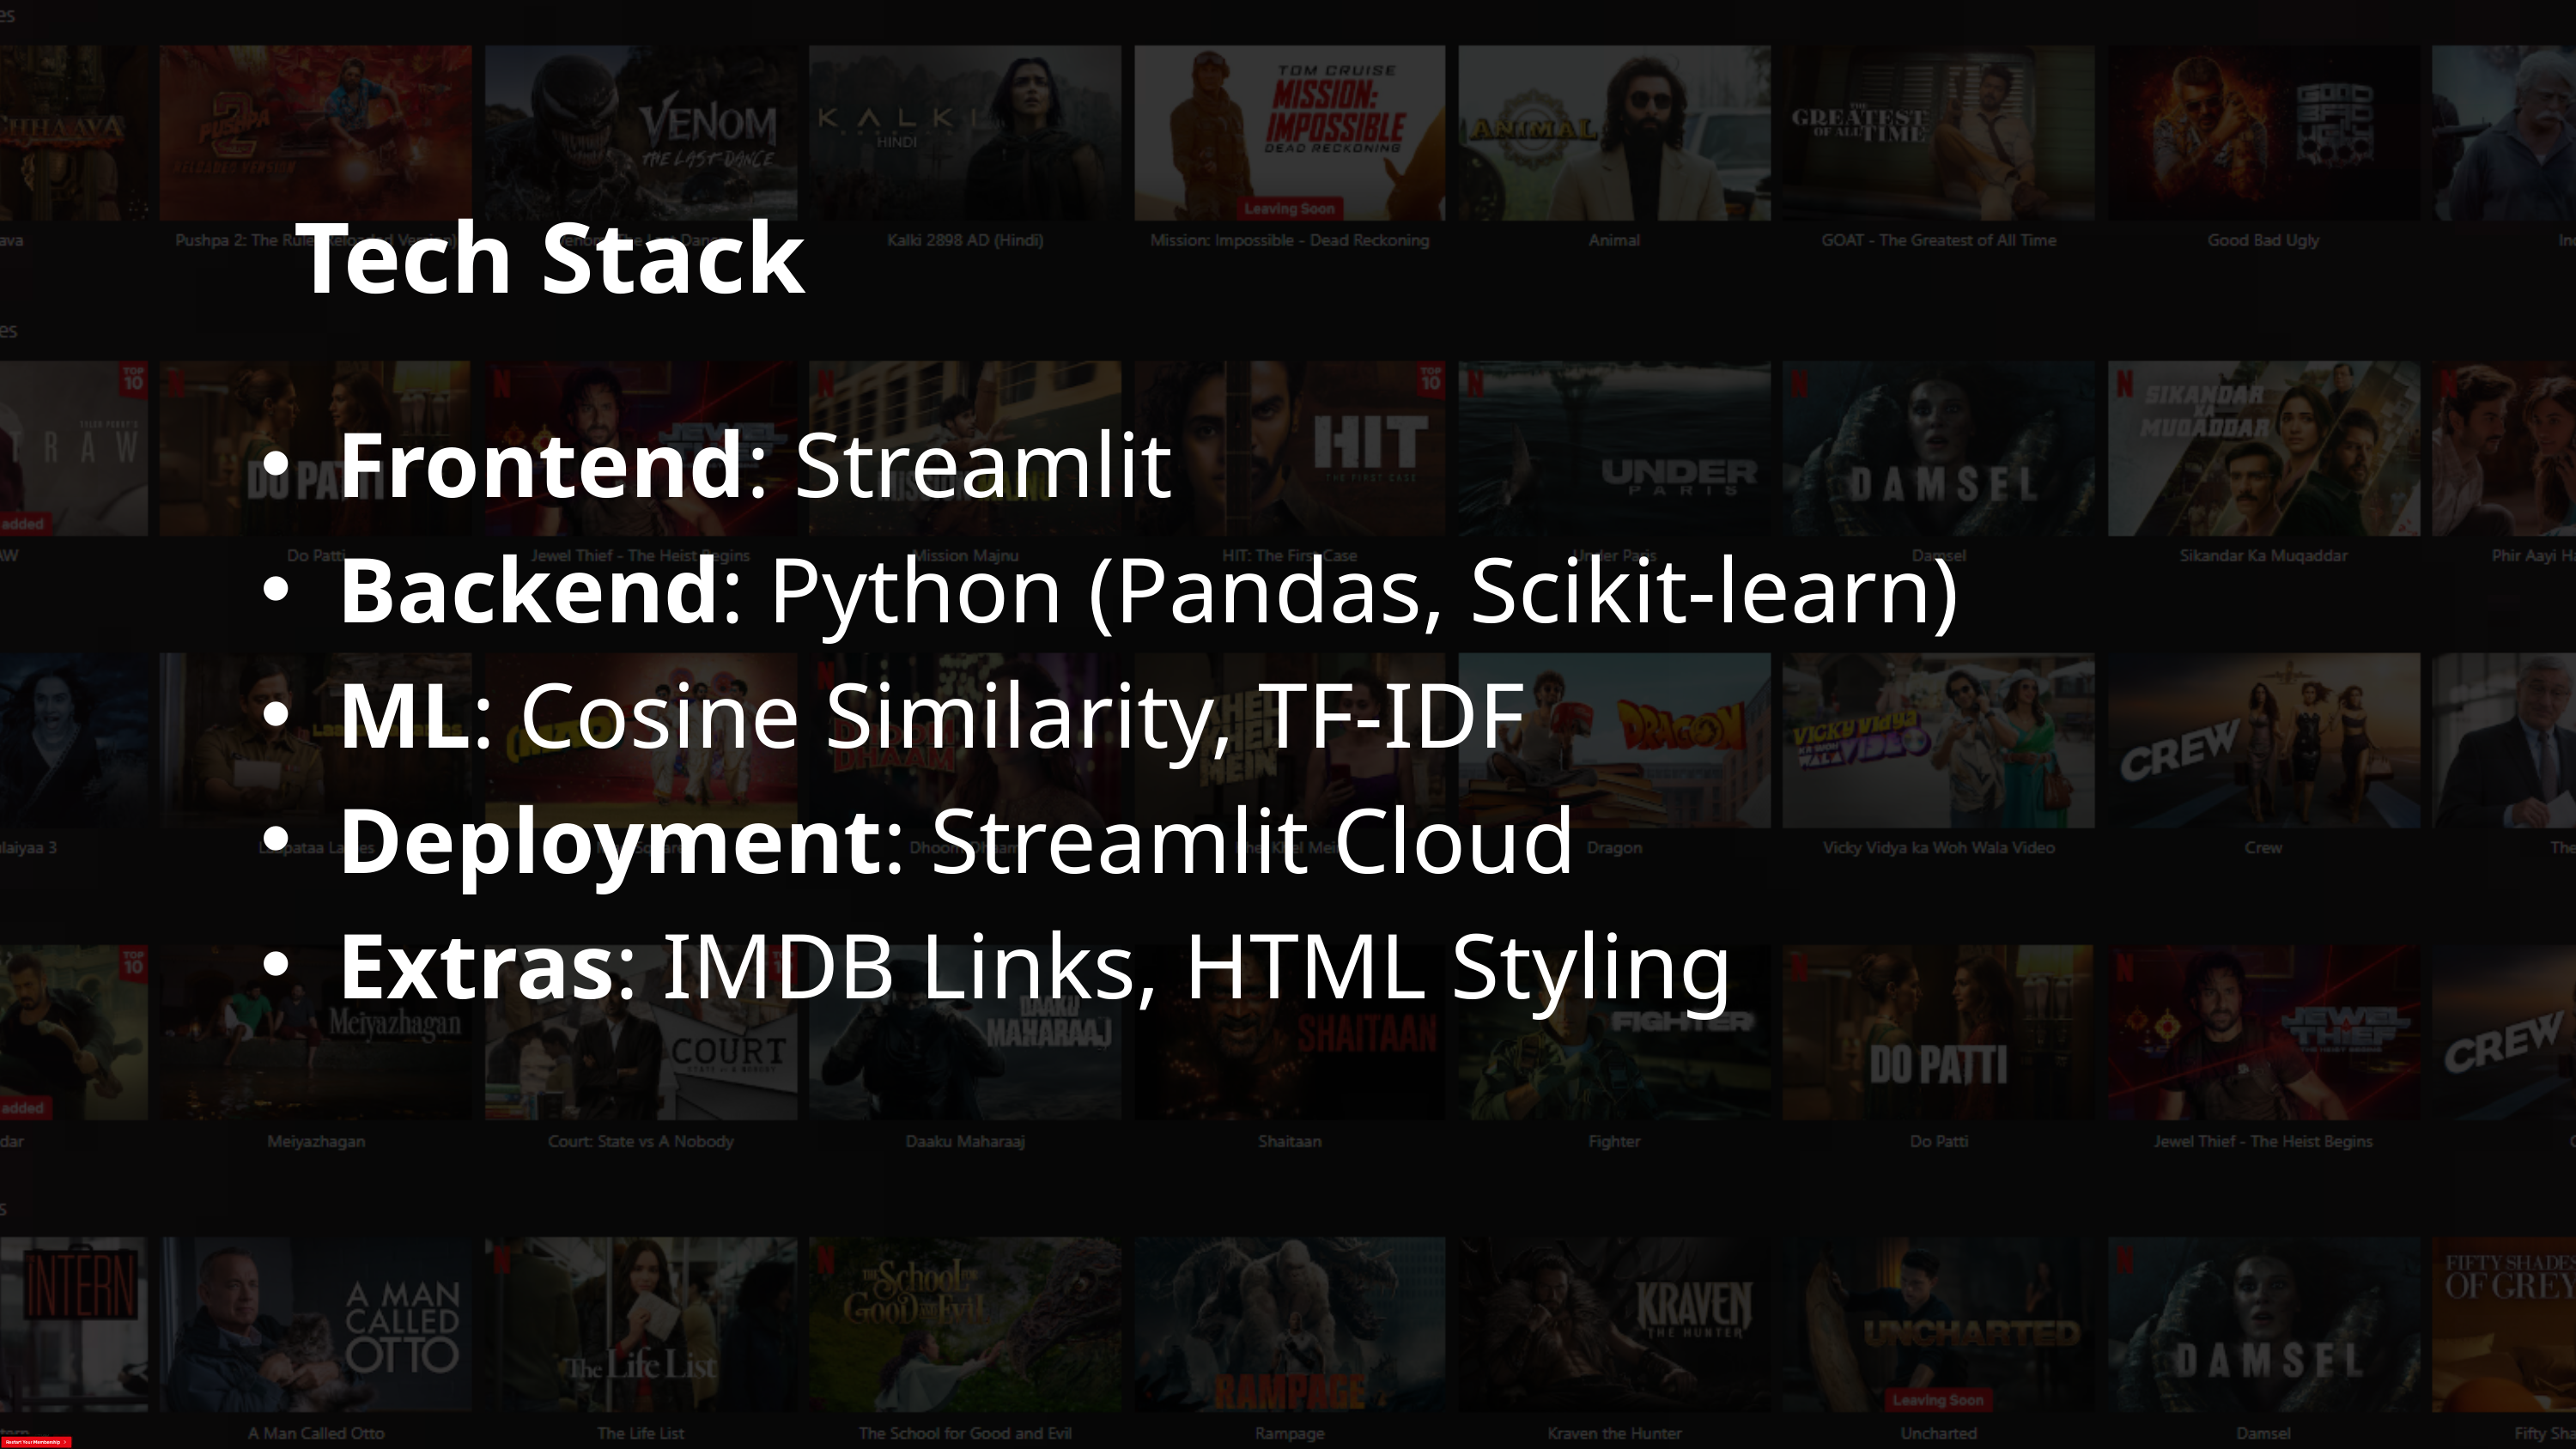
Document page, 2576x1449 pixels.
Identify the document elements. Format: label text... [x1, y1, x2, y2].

text_box [0, 1434, 73, 1449]
text_box Frontend: Streamlit Backend: Python (Pandas, Scikit-learn) ML: Cosine Similarity, TF-IDF Deployment: Streamlit Cloud Extras: IMDB Links, HTML Styling [185, 391, 2432, 1017]
text_box Tech Stack [269, 175, 858, 312]
text_box [0, 0, 2576, 1449]
